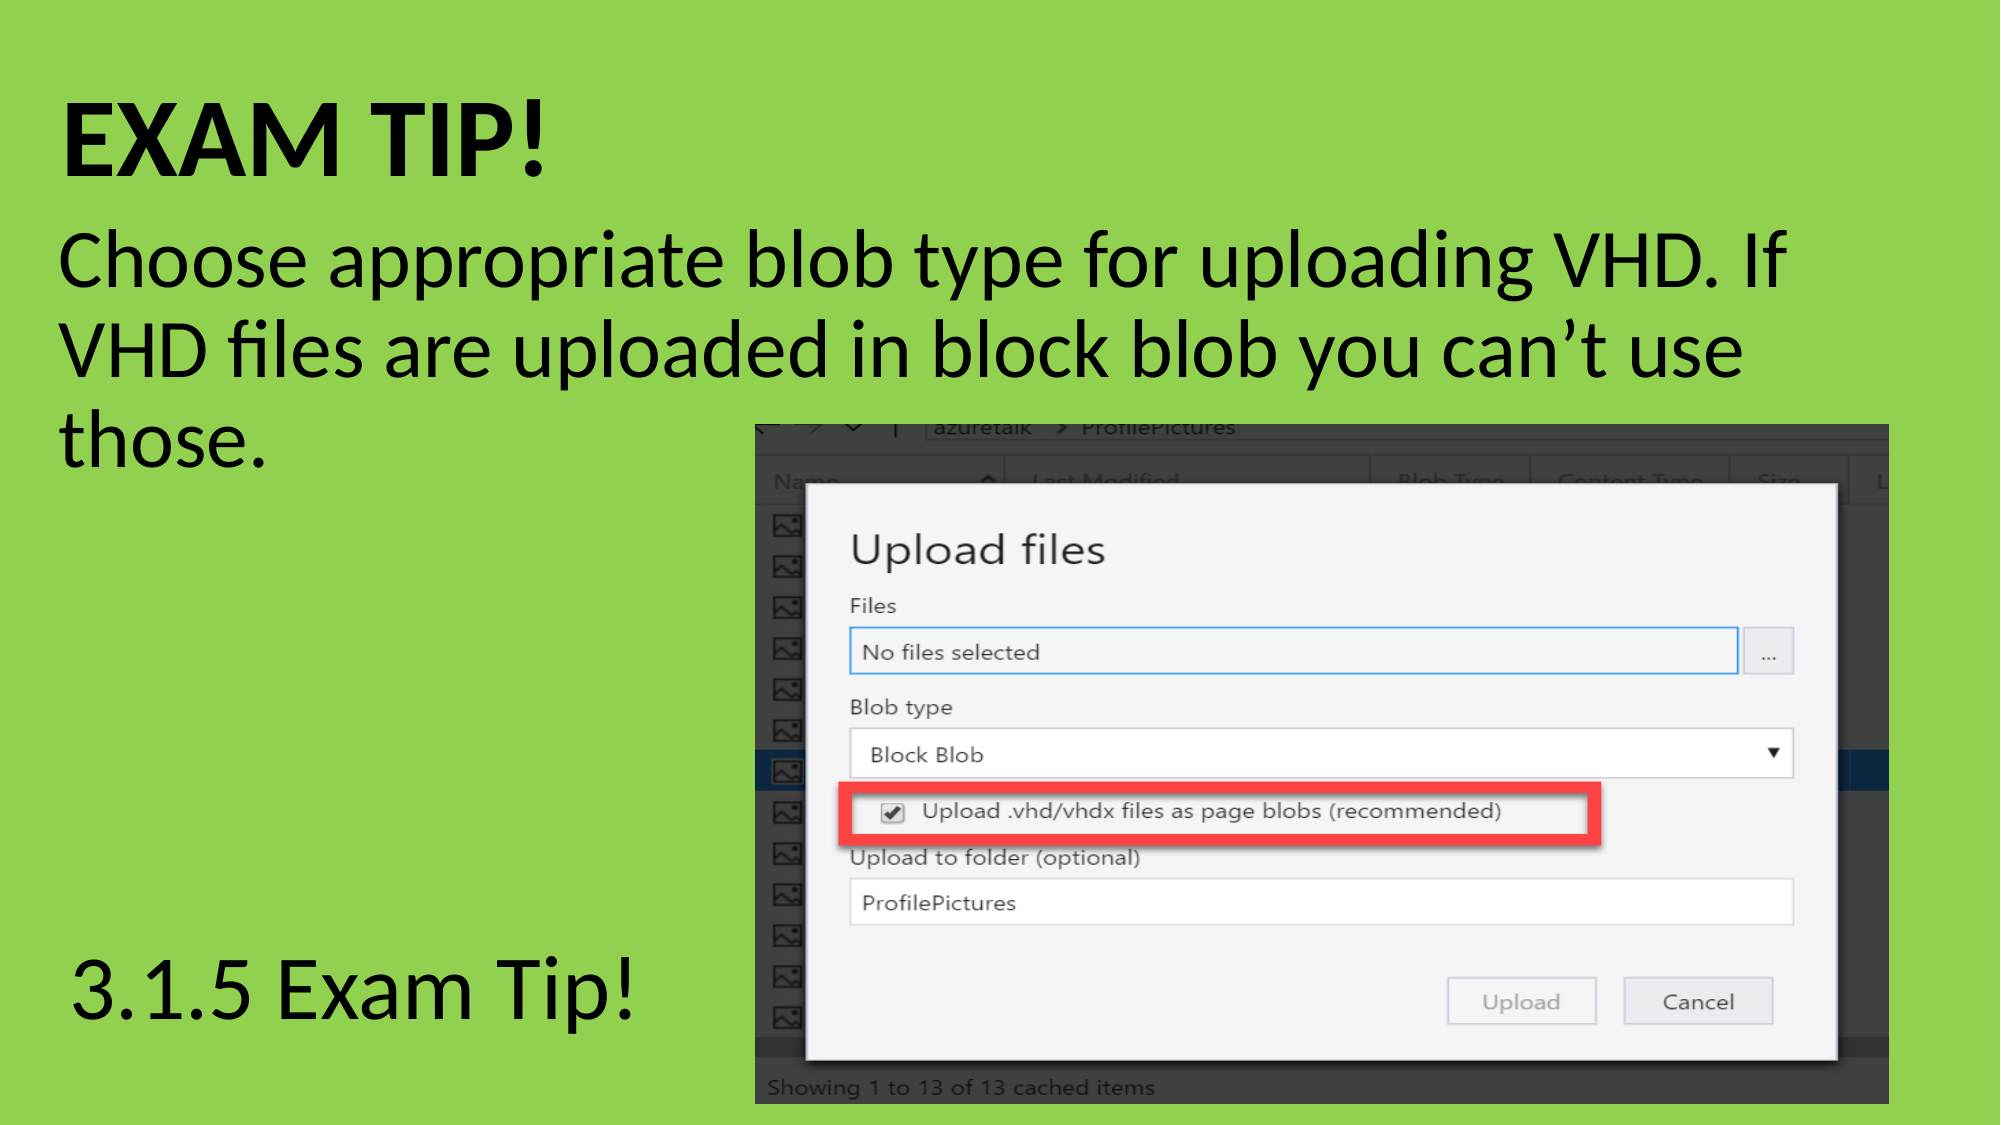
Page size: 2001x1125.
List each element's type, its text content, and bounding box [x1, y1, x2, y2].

text_box 3.1.5 Exam Tip! [54, 920, 656, 1046]
list Choose appropriate blob type for uploading VHD. If VHD files are uploaded in block blob you can’t use those. [43, 208, 1956, 460]
picture [755, 424, 1889, 1104]
